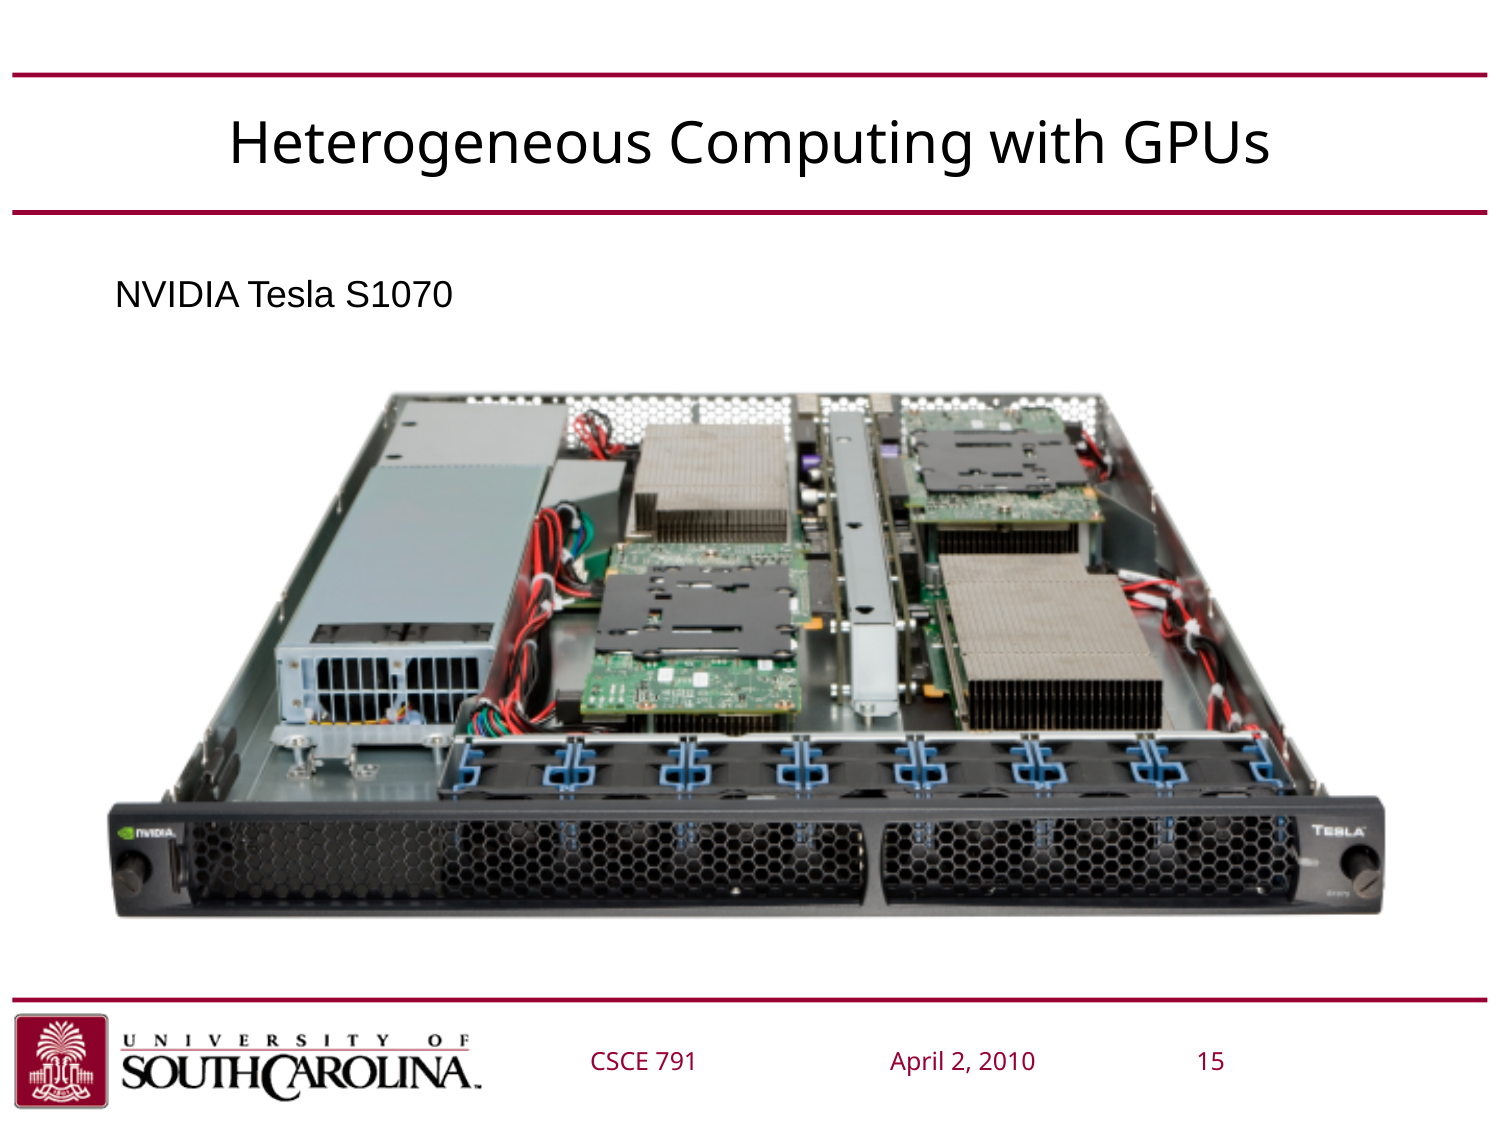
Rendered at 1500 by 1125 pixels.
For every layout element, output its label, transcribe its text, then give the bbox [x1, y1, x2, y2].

title Heterogeneous Computing with GPUs [74, 74, 1426, 206]
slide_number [424, 1037, 1476, 1088]
text_box NVIDIA Tesla S1070 [99, 262, 650, 323]
picture [12, 1012, 488, 1112]
picture [87, 358, 1421, 963]
